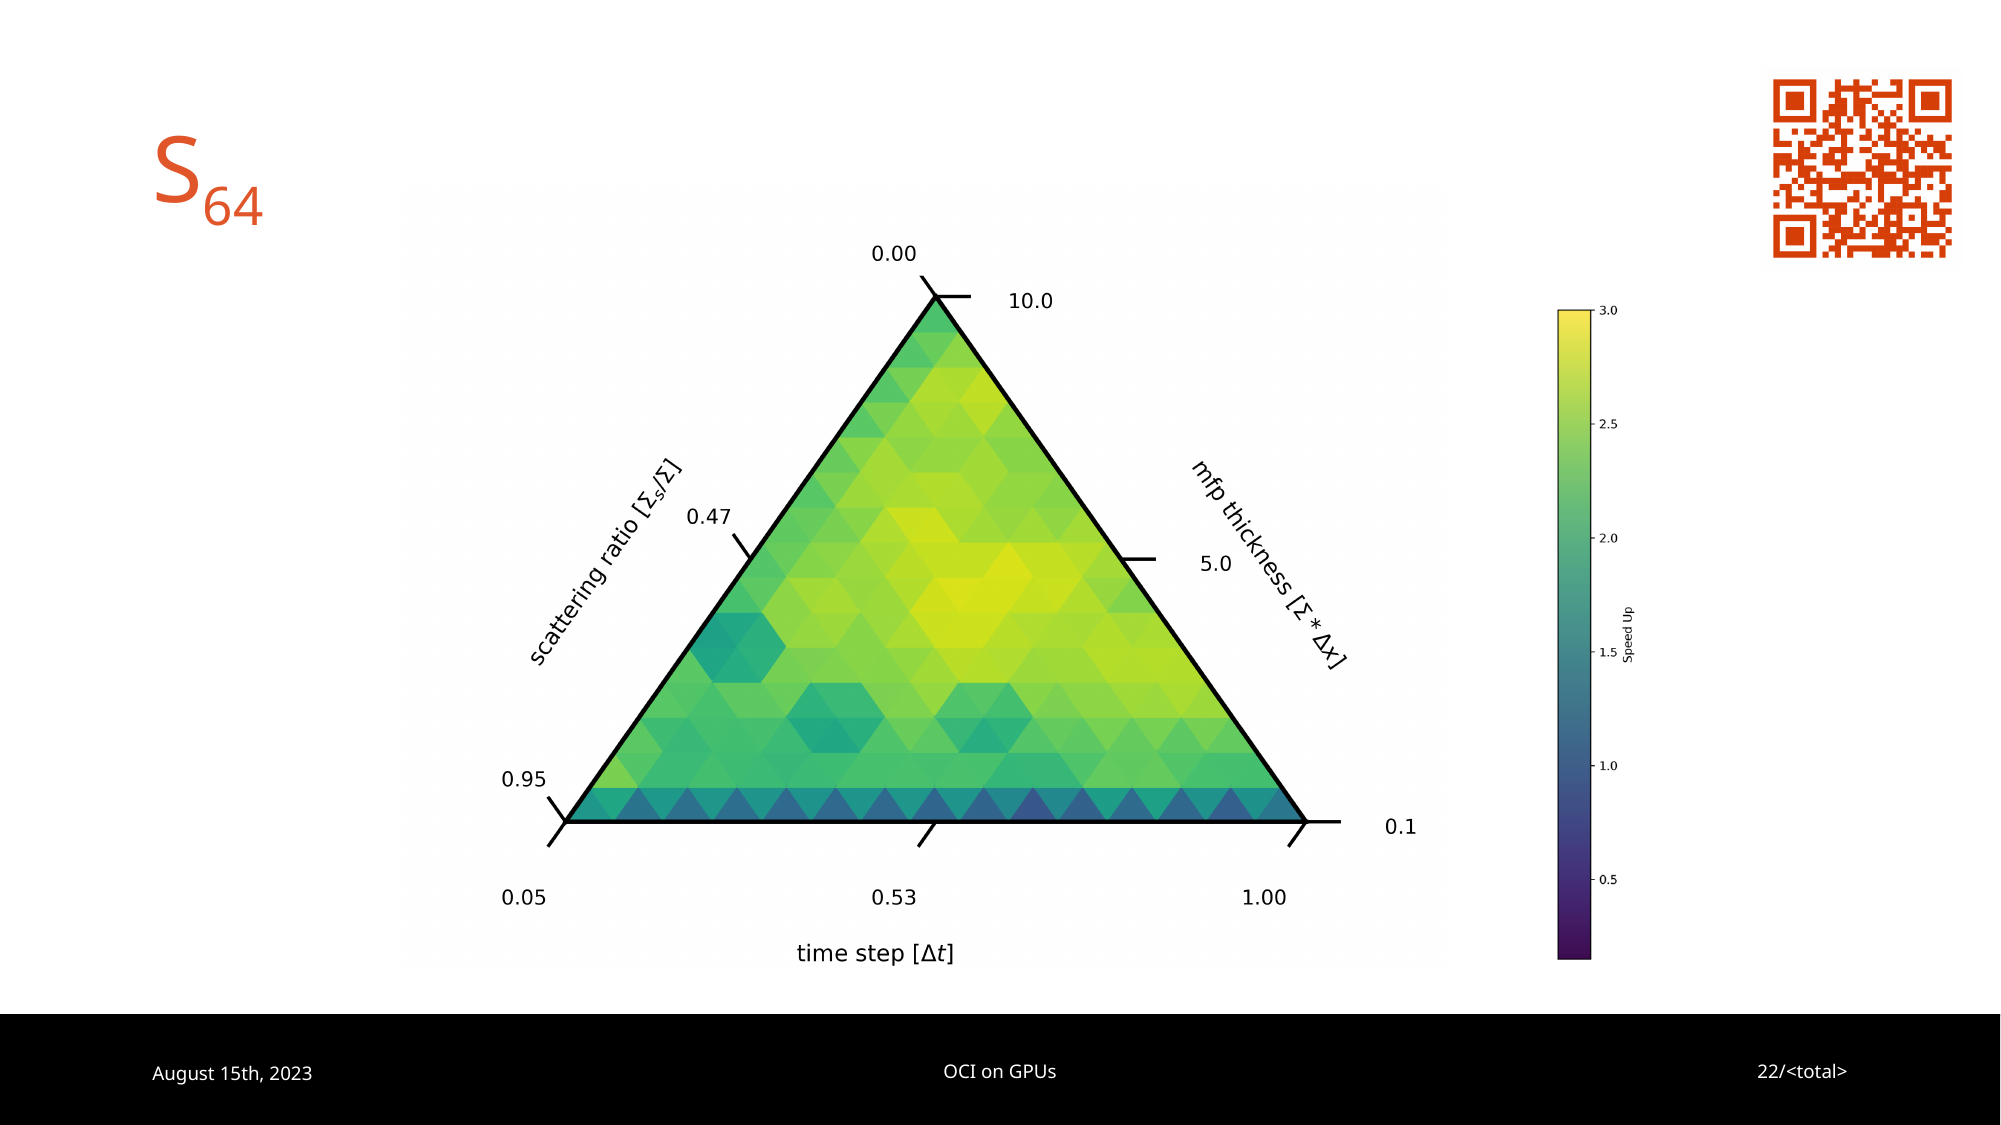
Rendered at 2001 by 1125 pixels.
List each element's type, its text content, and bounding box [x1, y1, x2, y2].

picture [1761, 67, 1964, 270]
slide_number 22 [1412, 1042, 1863, 1103]
picture [397, 181, 1448, 969]
footer OCI on GPUs [662, 1042, 1338, 1103]
picture [1537, 283, 1659, 969]
title S64 [137, 59, 1709, 278]
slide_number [137, 1042, 588, 1103]
